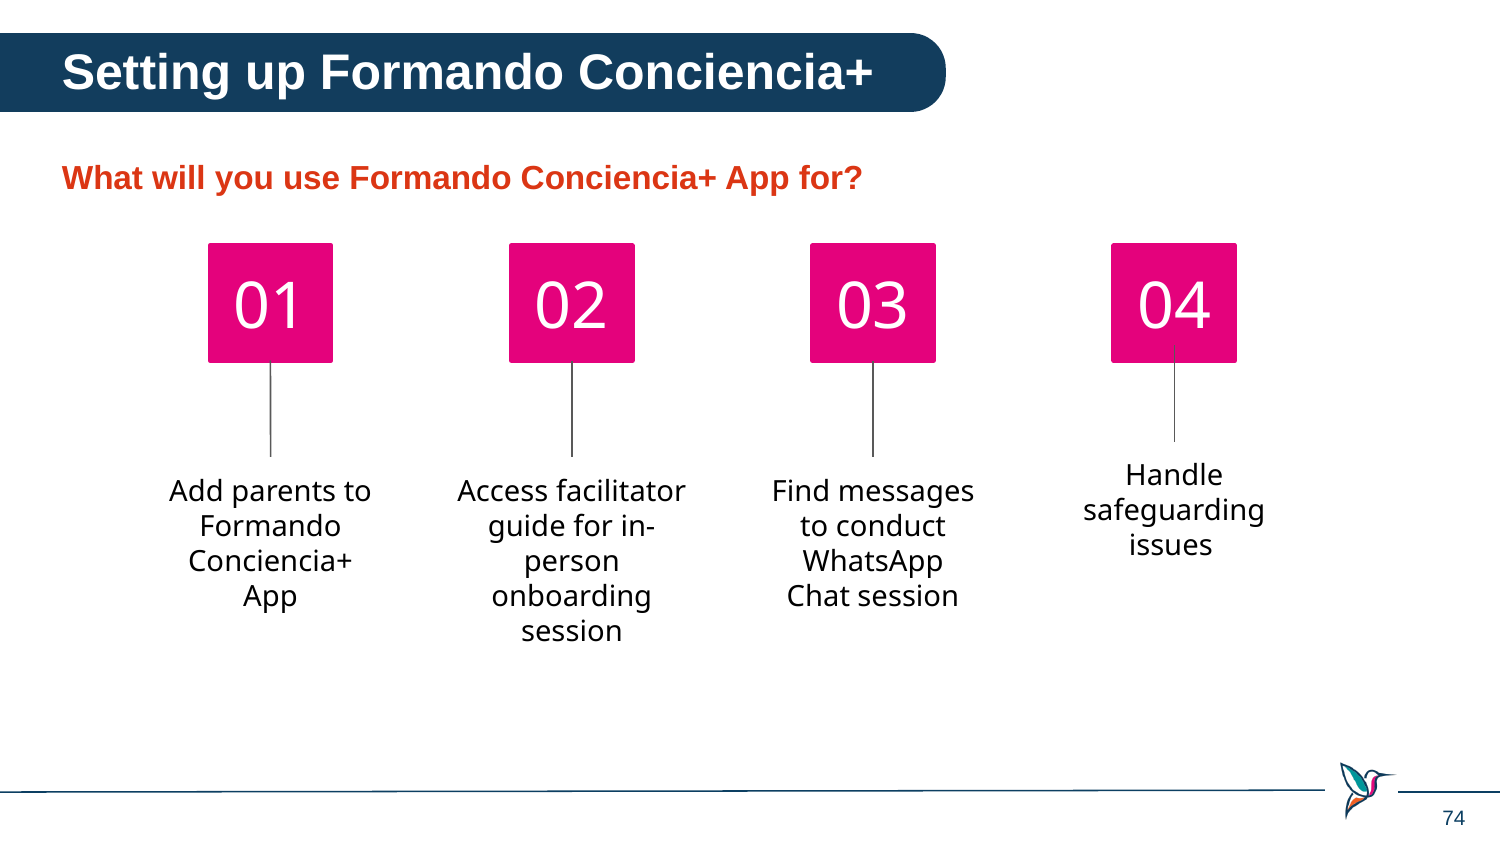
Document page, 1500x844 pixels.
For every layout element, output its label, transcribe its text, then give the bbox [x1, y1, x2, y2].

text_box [753, 245, 993, 677]
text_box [151, 245, 390, 677]
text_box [437, 245, 706, 677]
text_box Setting up Formando Conciencia+ [46, 32, 1500, 108]
text_box What will you use Formando Conciencia+ App for? [46, 141, 916, 212]
picture [1338, 759, 1398, 823]
text_box [0, 33, 927, 112]
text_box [1055, 245, 1294, 661]
